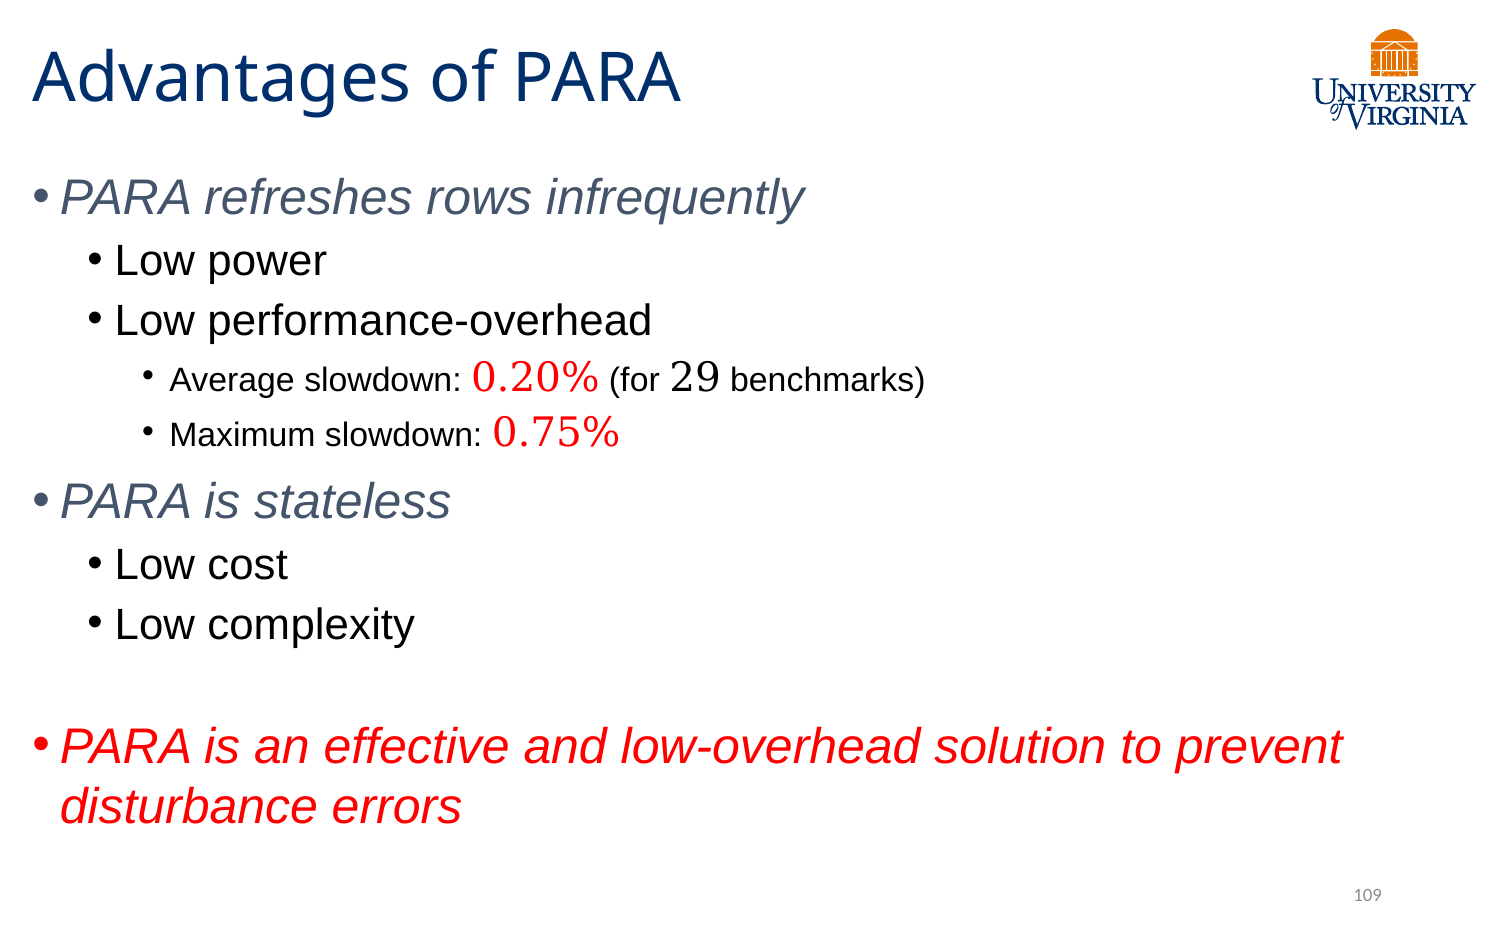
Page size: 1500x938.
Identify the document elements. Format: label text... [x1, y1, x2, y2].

title Advantages of PARA [17, 14, 1297, 145]
slide_number 109 [1059, 868, 1397, 919]
list PARA refreshes rows infrequently Low power Low performance-overhead Average slowdown: 0.20% (for 29 benchmarks) Maximum slowdown: 0.75% PARA is stateless Low cost Low complexity PARA is an effective and low-overhead solution to prevent disturbance errors [17, 157, 1483, 845]
